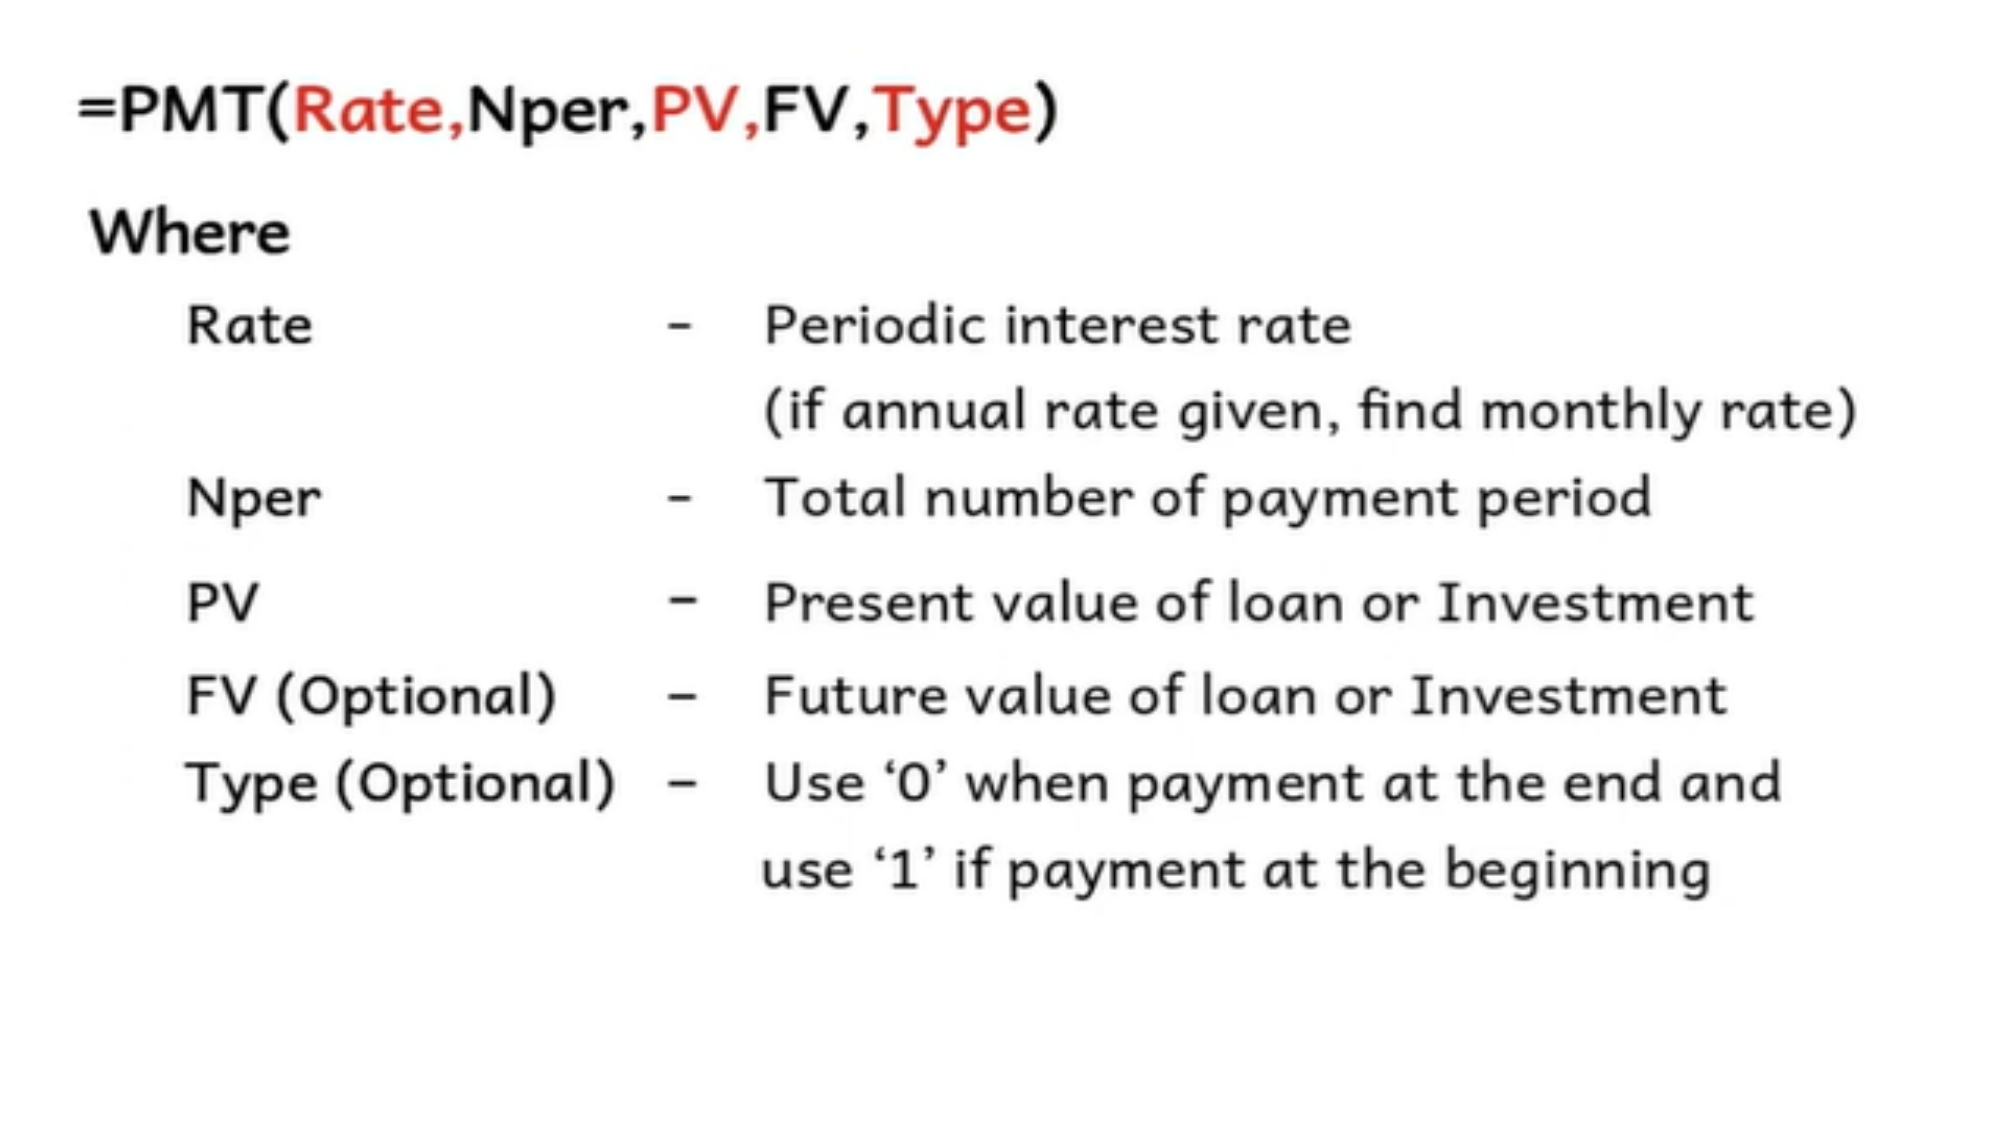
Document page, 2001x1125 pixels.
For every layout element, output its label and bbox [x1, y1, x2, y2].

picture [42, 47, 1970, 958]
